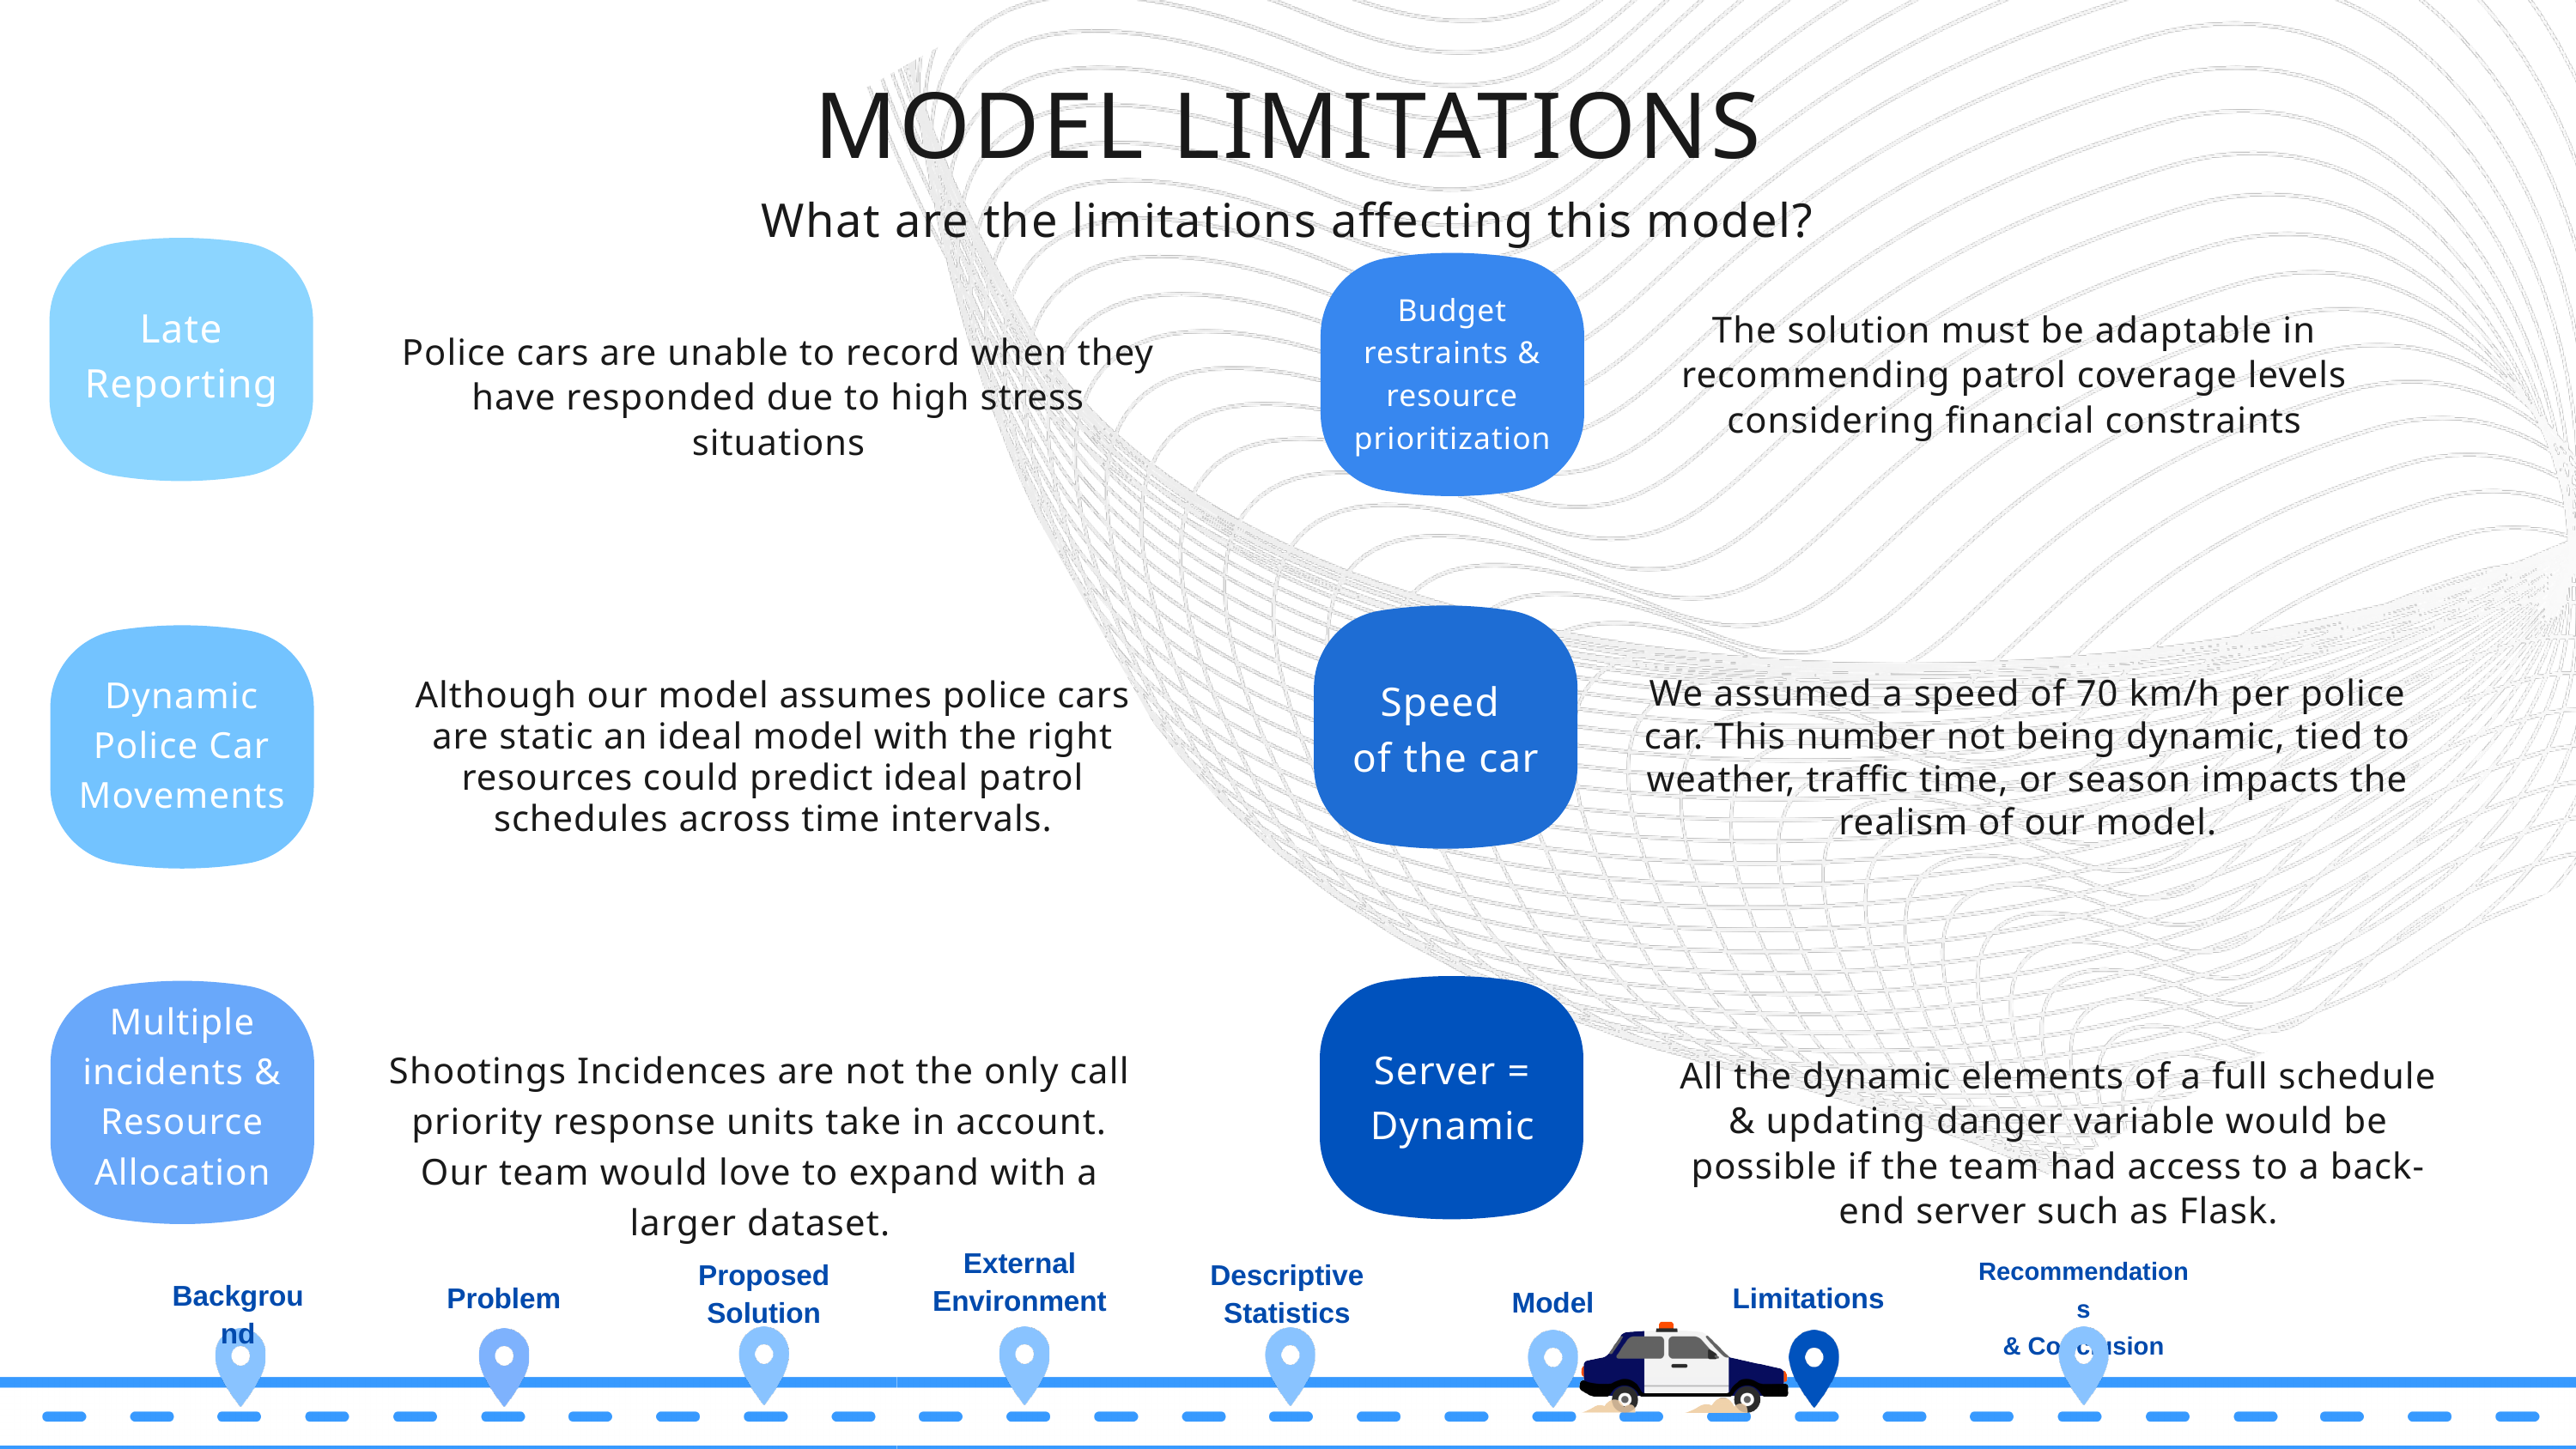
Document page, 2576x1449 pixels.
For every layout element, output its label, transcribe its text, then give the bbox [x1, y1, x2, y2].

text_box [500, 63, 2076, 244]
text_box Although our model assumes police cars are static an ideal model with the right resources could predict ideal patrol schedules across time intervals. [384, 673, 1162, 840]
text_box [1319, 965, 1585, 1222]
text_box Shootings Incidences are not the only call priority response units take in account. Our team would love to expand with a larger dataset. [374, 1040, 1145, 1238]
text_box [50, 966, 315, 1227]
text_box All the dynamic elements of a full schedule & updating danger variable would be possible if the team had access to a back-end server such as Flask. [1677, 1051, 2439, 1231]
text_box We assumed a speed of 70 km/h per police car. This number not being dynamic, tied to weather, traffic time, or season impacts the realism of our model. [1639, 670, 2416, 842]
text_box The solution must be adaptable in recommending patrol coverage levels considering financial constraints [1625, 304, 2404, 440]
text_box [0, 1241, 2576, 1449]
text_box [1320, 253, 1585, 499]
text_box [1313, 594, 1578, 855]
text_box [888, 0, 2576, 1238]
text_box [50, 610, 314, 871]
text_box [49, 227, 313, 483]
text_box Police cars are unable to record when they have responded due to high stress situations [383, 326, 1174, 463]
